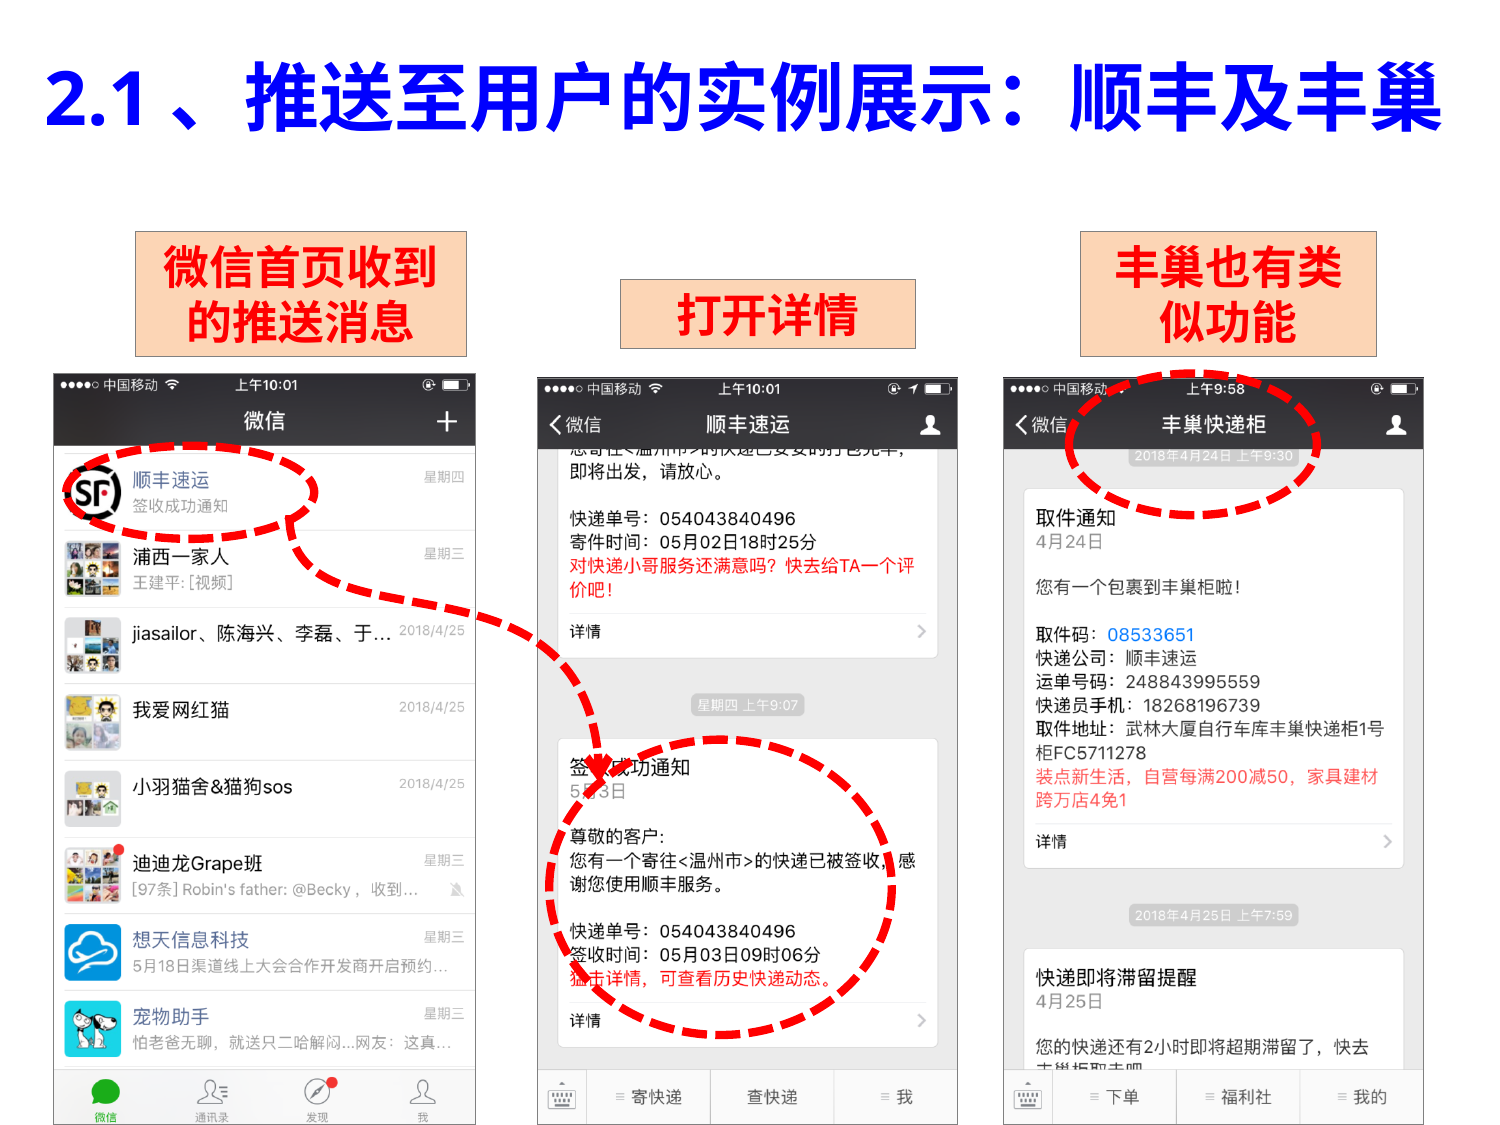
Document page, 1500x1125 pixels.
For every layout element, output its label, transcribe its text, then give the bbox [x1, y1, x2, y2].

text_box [288, 514, 600, 784]
picture [1003, 377, 1424, 1125]
text_box 丰巢也有类似功能 [1080, 231, 1377, 357]
text_box 打开详情 [620, 279, 916, 349]
text_box [1154, 371, 1235, 376]
picture [52, 373, 476, 1125]
text_box 2.1、推送至用户的实例展示：顺丰及丰巢 [29, 42, 1500, 148]
picture [537, 377, 958, 1125]
text_box 微信首页收到的推送消息 [135, 231, 467, 357]
